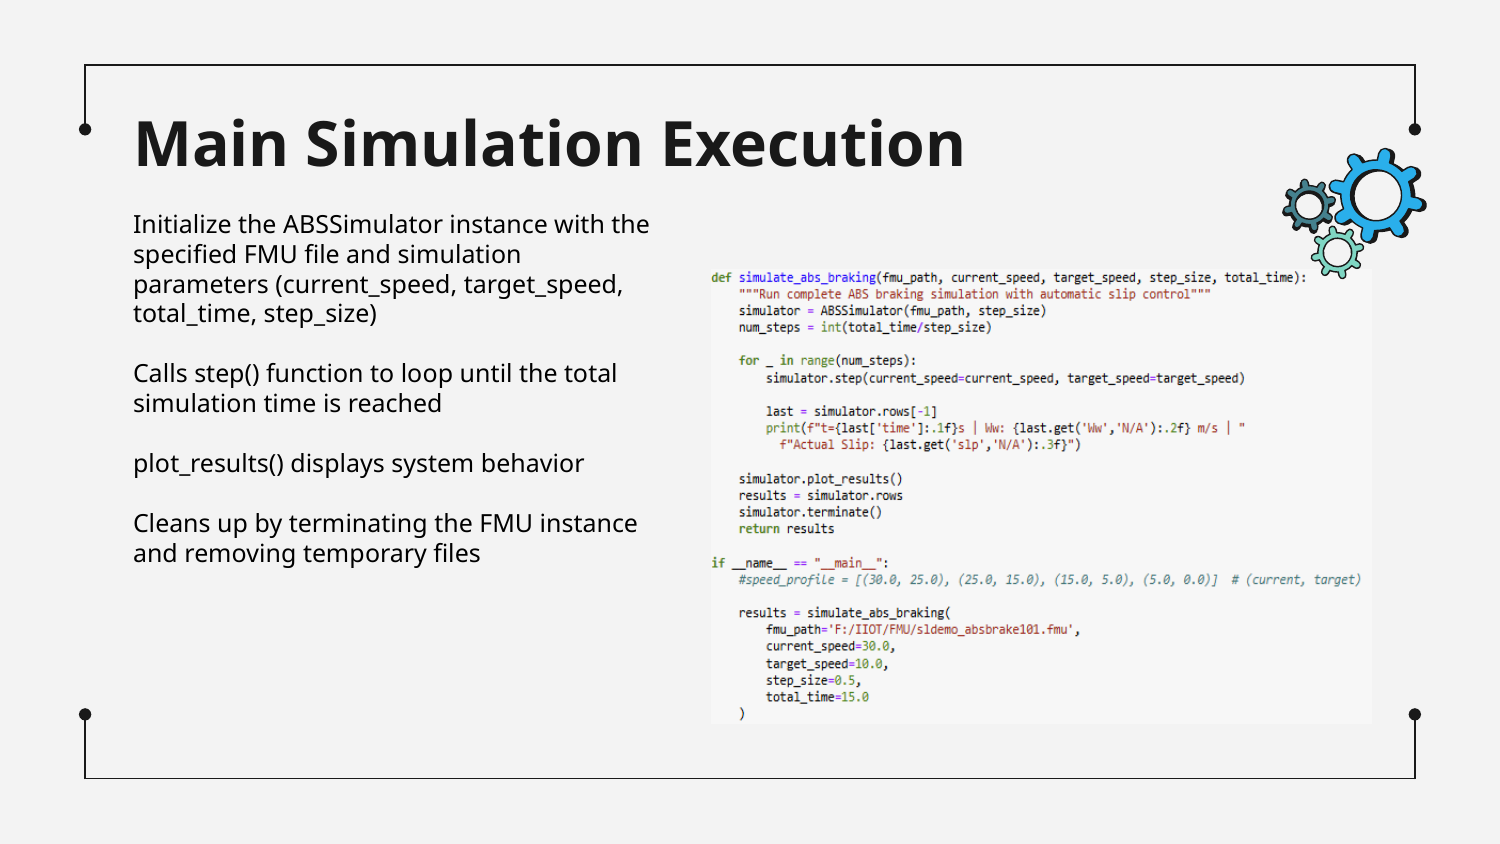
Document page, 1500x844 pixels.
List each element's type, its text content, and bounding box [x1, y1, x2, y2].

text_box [1281, 147, 1428, 280]
title Main Simulation Execution [118, 88, 1383, 183]
subtitle Initialize the ABSSimulator instance with the specified FMU file and simulation parameters (current_speed, target_speed, total_time, step_size) Calls step() function to loop until the total simulation time is reached plot_results() displays system behavior Cleans up by terminating the FMU instance and removing temporary files [118, 193, 678, 715]
picture [711, 269, 1372, 724]
